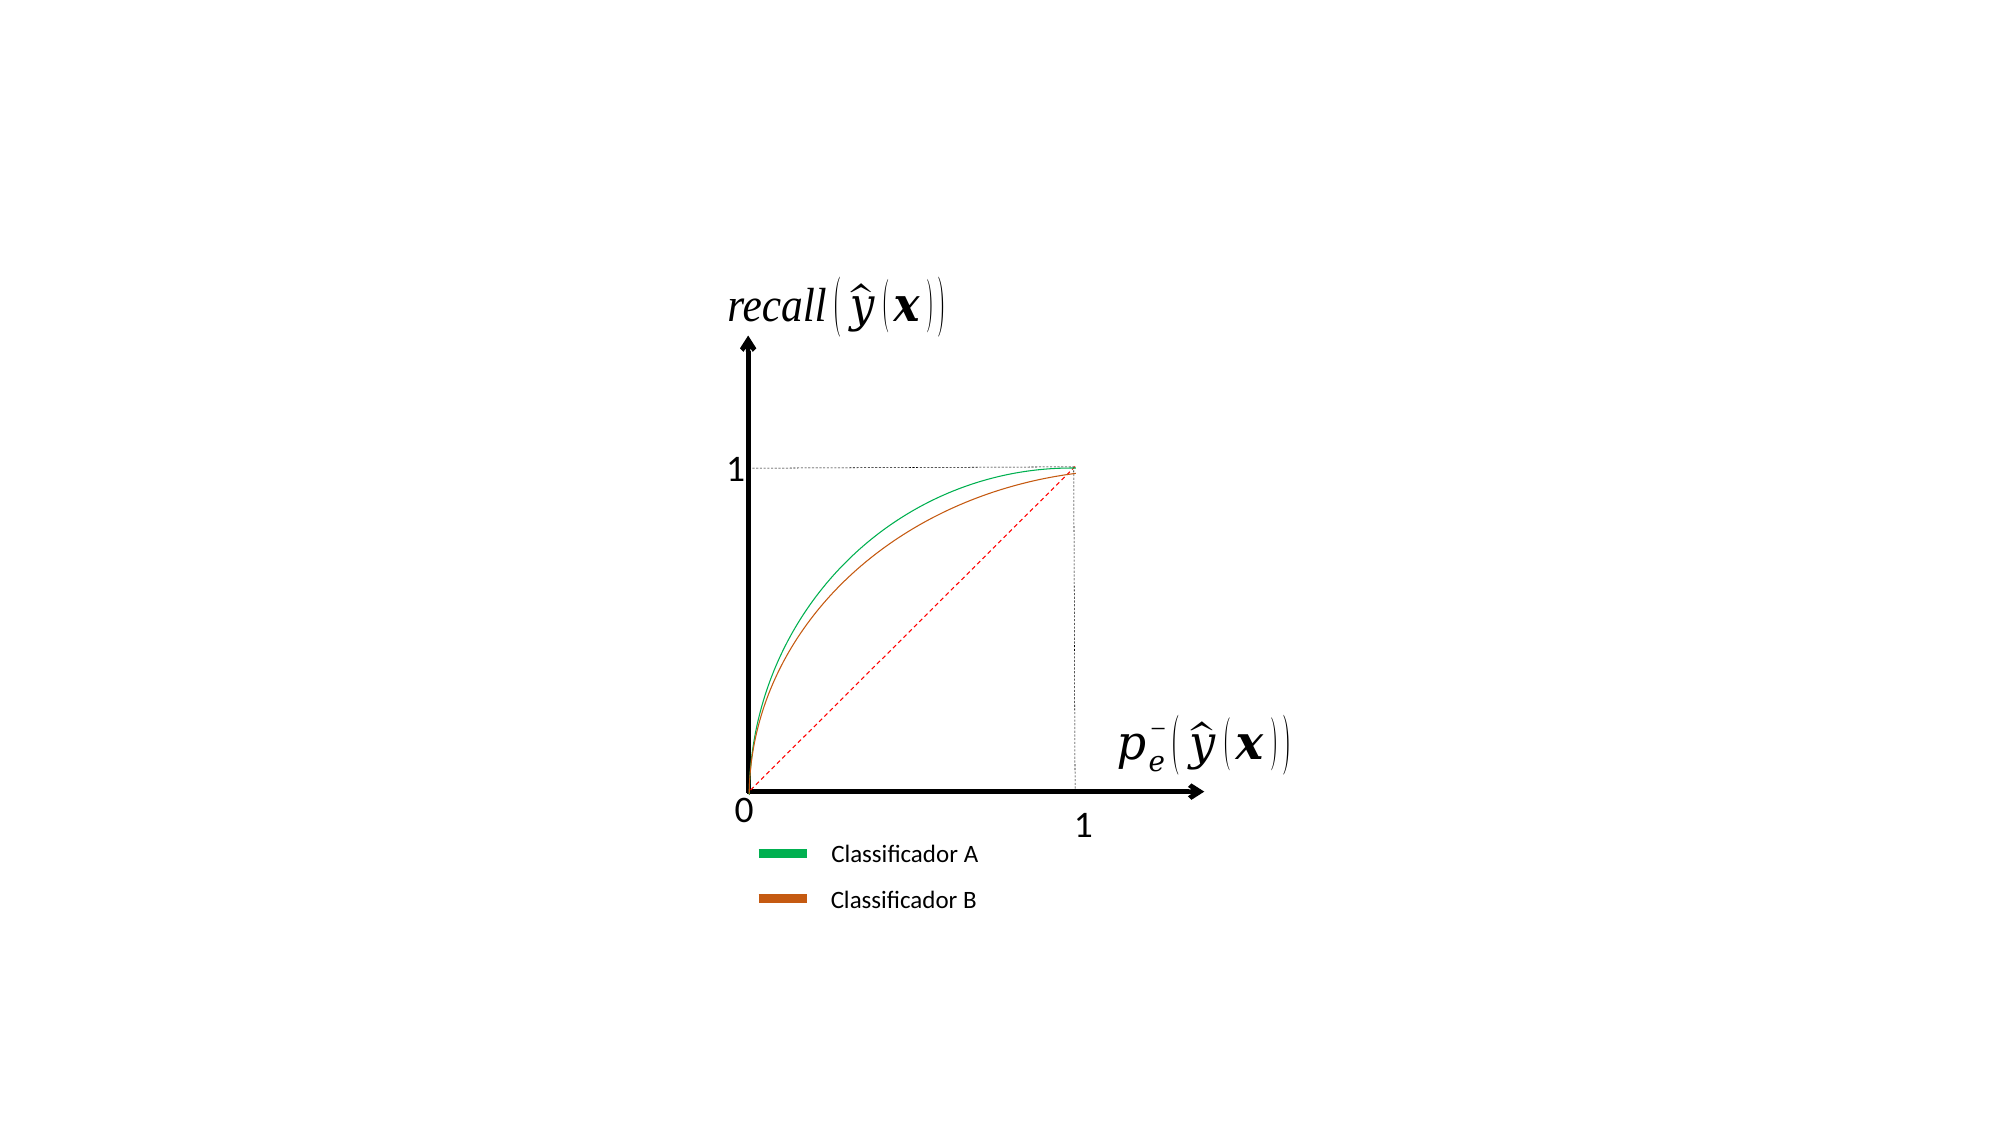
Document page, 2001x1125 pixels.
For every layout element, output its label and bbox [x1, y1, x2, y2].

text_box [713, 273, 1516, 1125]
